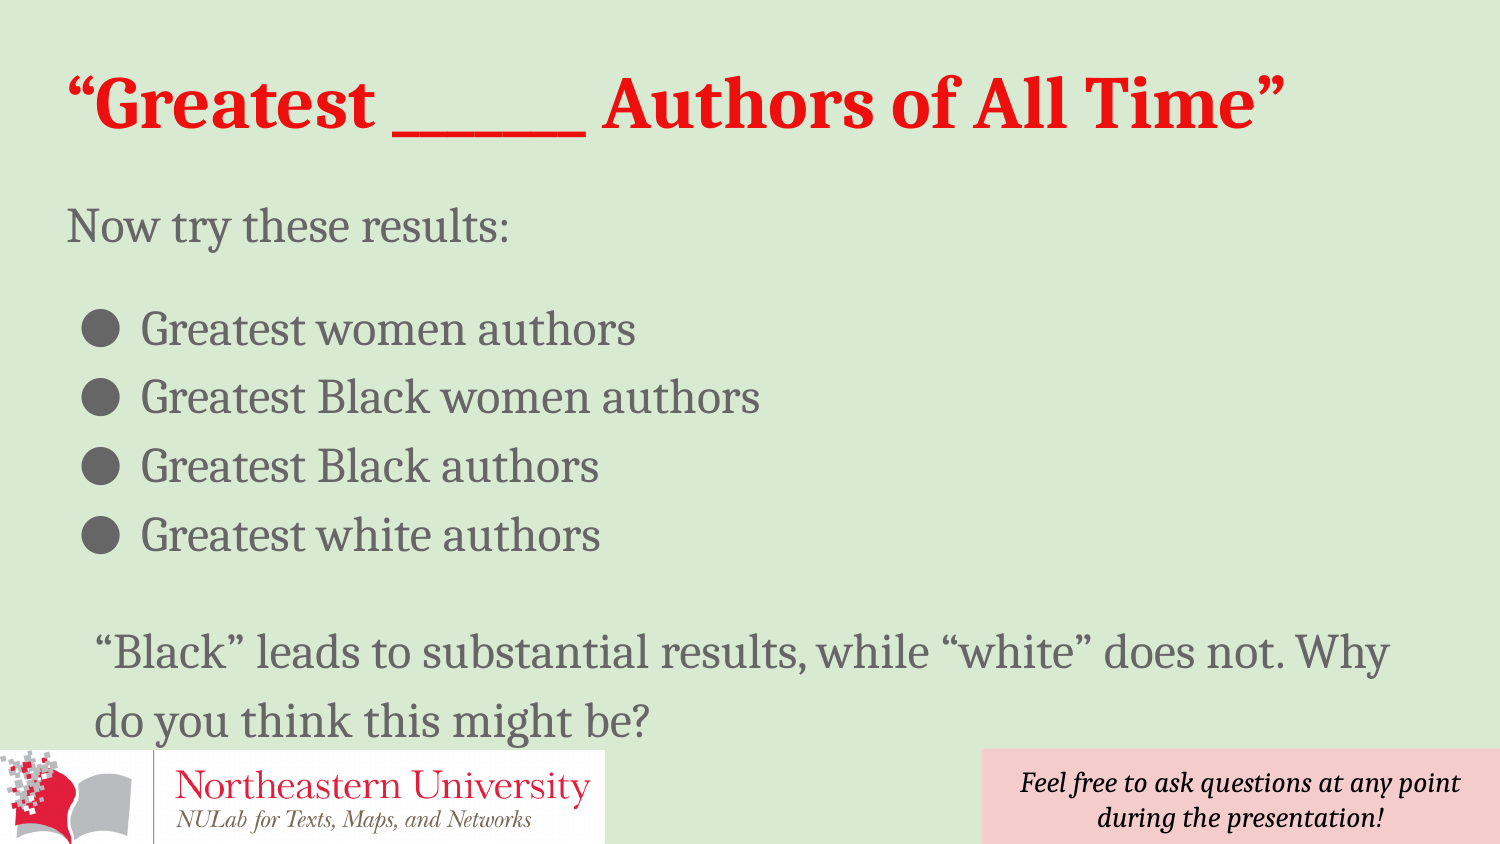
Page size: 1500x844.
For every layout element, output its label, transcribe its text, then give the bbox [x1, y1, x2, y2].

title “Greatest _______ Authors of All Time” [51, 38, 1449, 133]
text_box “Black” leads to substantial results, while “white” does not. Why do you think this might be? [79, 595, 1421, 763]
list Now try these results: Greatest women authors Greatest Black women authors Greatest Black authors Greatest white authors [51, 168, 1449, 579]
picture [0, 750, 605, 844]
